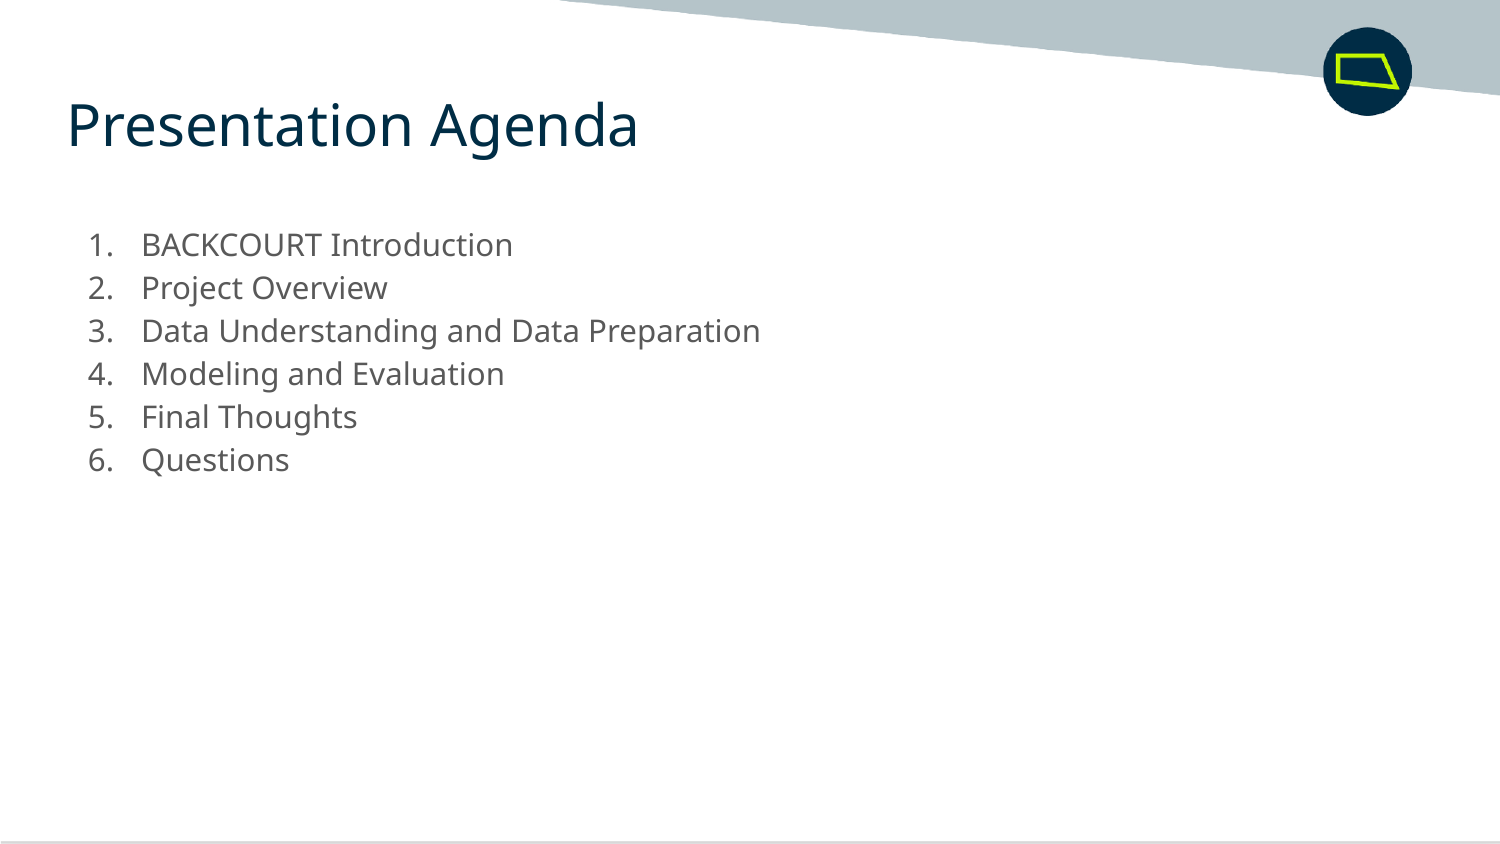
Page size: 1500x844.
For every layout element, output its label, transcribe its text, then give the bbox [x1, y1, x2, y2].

picture [0, 0, 1500, 844]
text_box BACKCOURT Introduction Project Overview Data Understanding and Data Preparation Modeling and Evaluation Final Thoughts Questions [51, 204, 1449, 751]
text_box Presentation Agenda [51, 72, 1449, 167]
